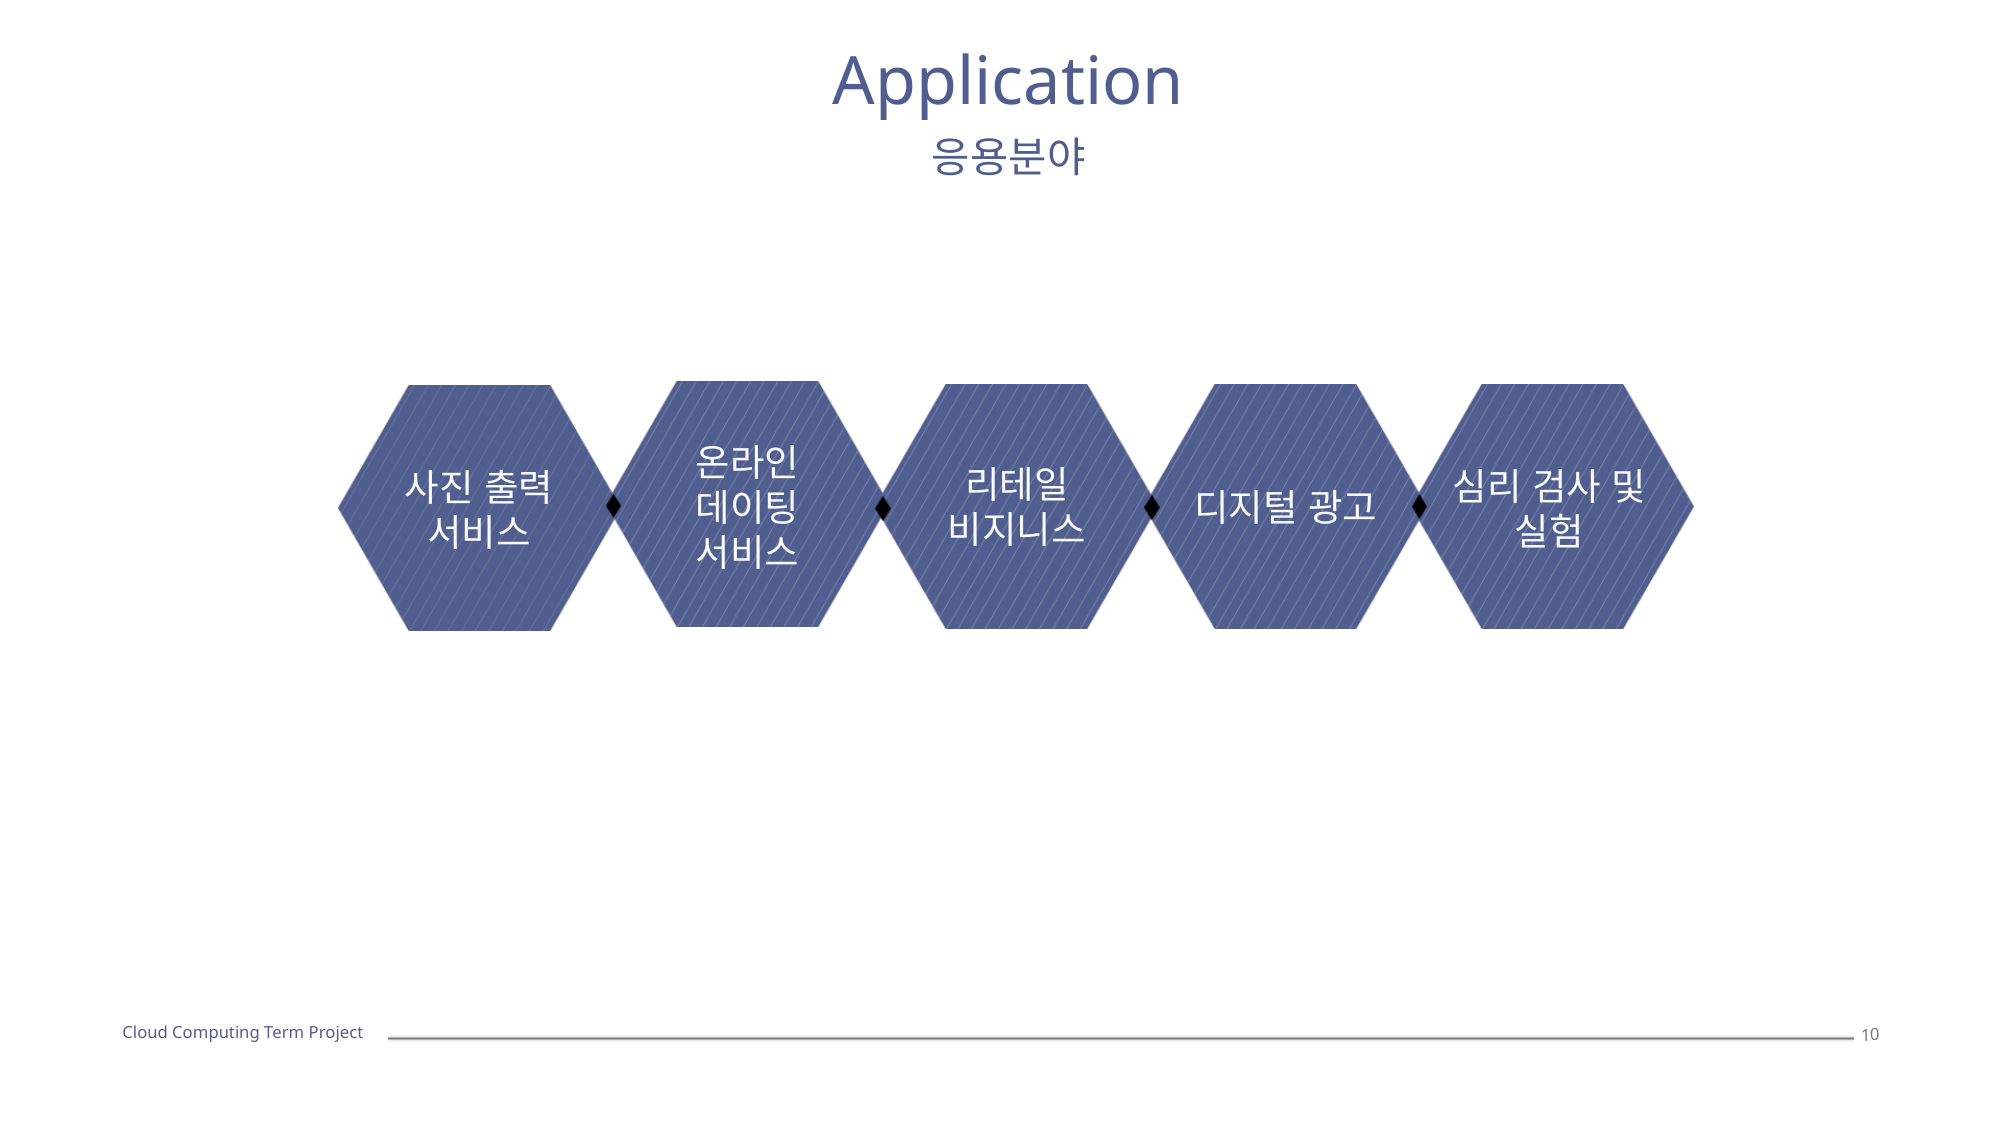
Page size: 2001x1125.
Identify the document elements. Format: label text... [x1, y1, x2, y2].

text_box 10 [1817, 1016, 1895, 1053]
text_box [875, 496, 891, 522]
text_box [338, 385, 621, 631]
text_box Cloud Computing Term Project [107, 1014, 494, 1050]
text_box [606, 493, 622, 519]
text_box Application [0, 30, 2000, 125]
text_box 응용분야 [593, 123, 1424, 189]
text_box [875, 384, 1158, 629]
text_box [1411, 384, 1694, 629]
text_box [1144, 495, 1160, 521]
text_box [1412, 494, 1427, 520]
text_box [388, 1034, 1854, 1044]
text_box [1158, 384, 1411, 629]
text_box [606, 381, 889, 627]
